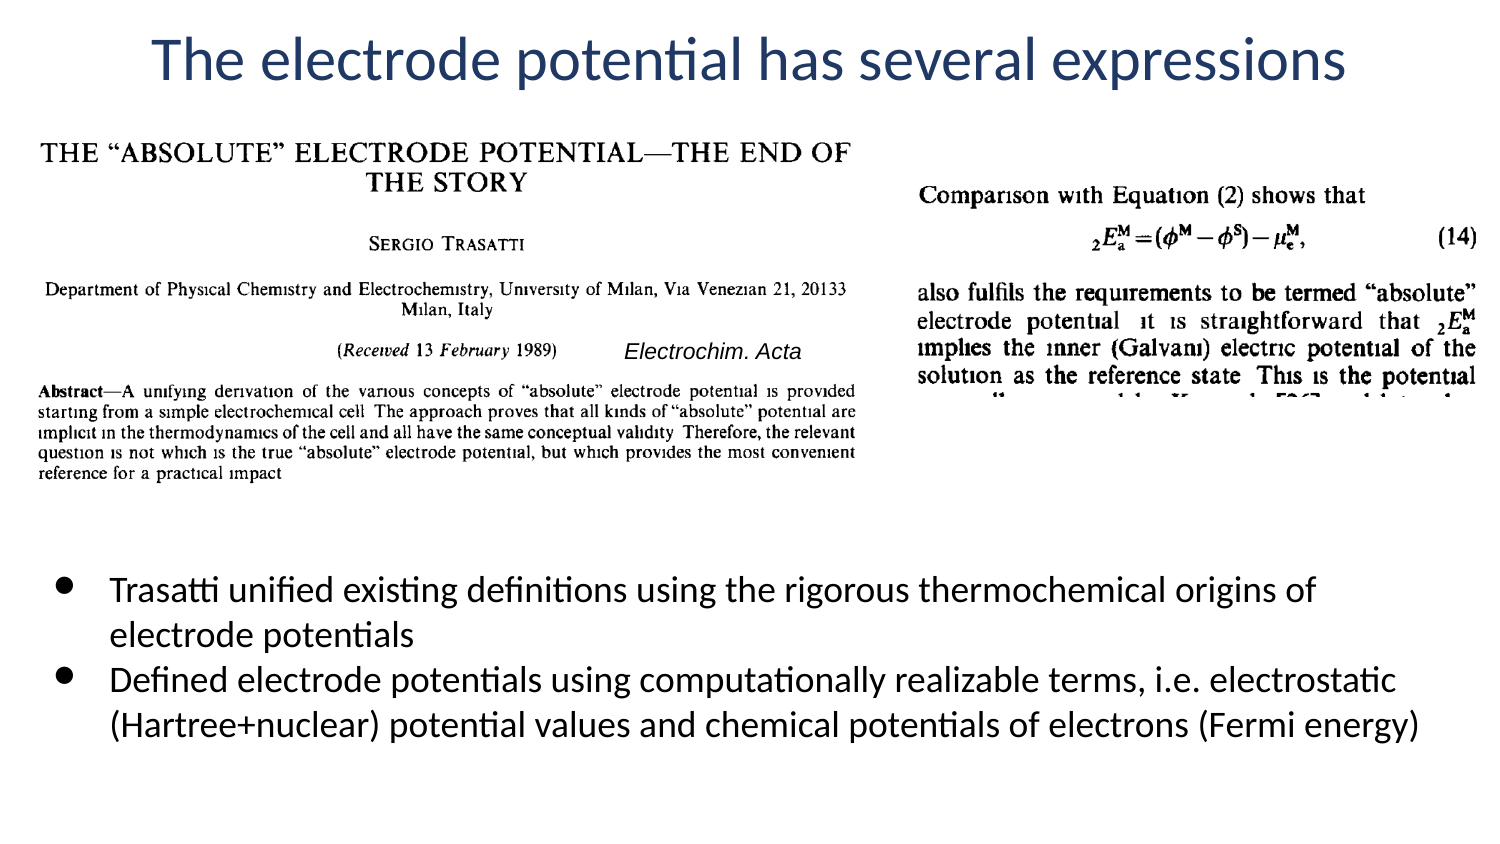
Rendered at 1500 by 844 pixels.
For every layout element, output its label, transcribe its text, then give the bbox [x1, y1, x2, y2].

title The electrode potential has several expressions [65, 17, 1435, 104]
picture [897, 175, 1490, 397]
picture [15, 120, 872, 495]
text_box Trasatti unified existing definitions using the rigorous thermochemical origins of electrode potentials Defined electrode potentials using computationally realizable terms, i.e. electrostatic (Hartree+nuclear) potential values and chemical potentials of electrons (Fermi energy) [23, 559, 1435, 751]
